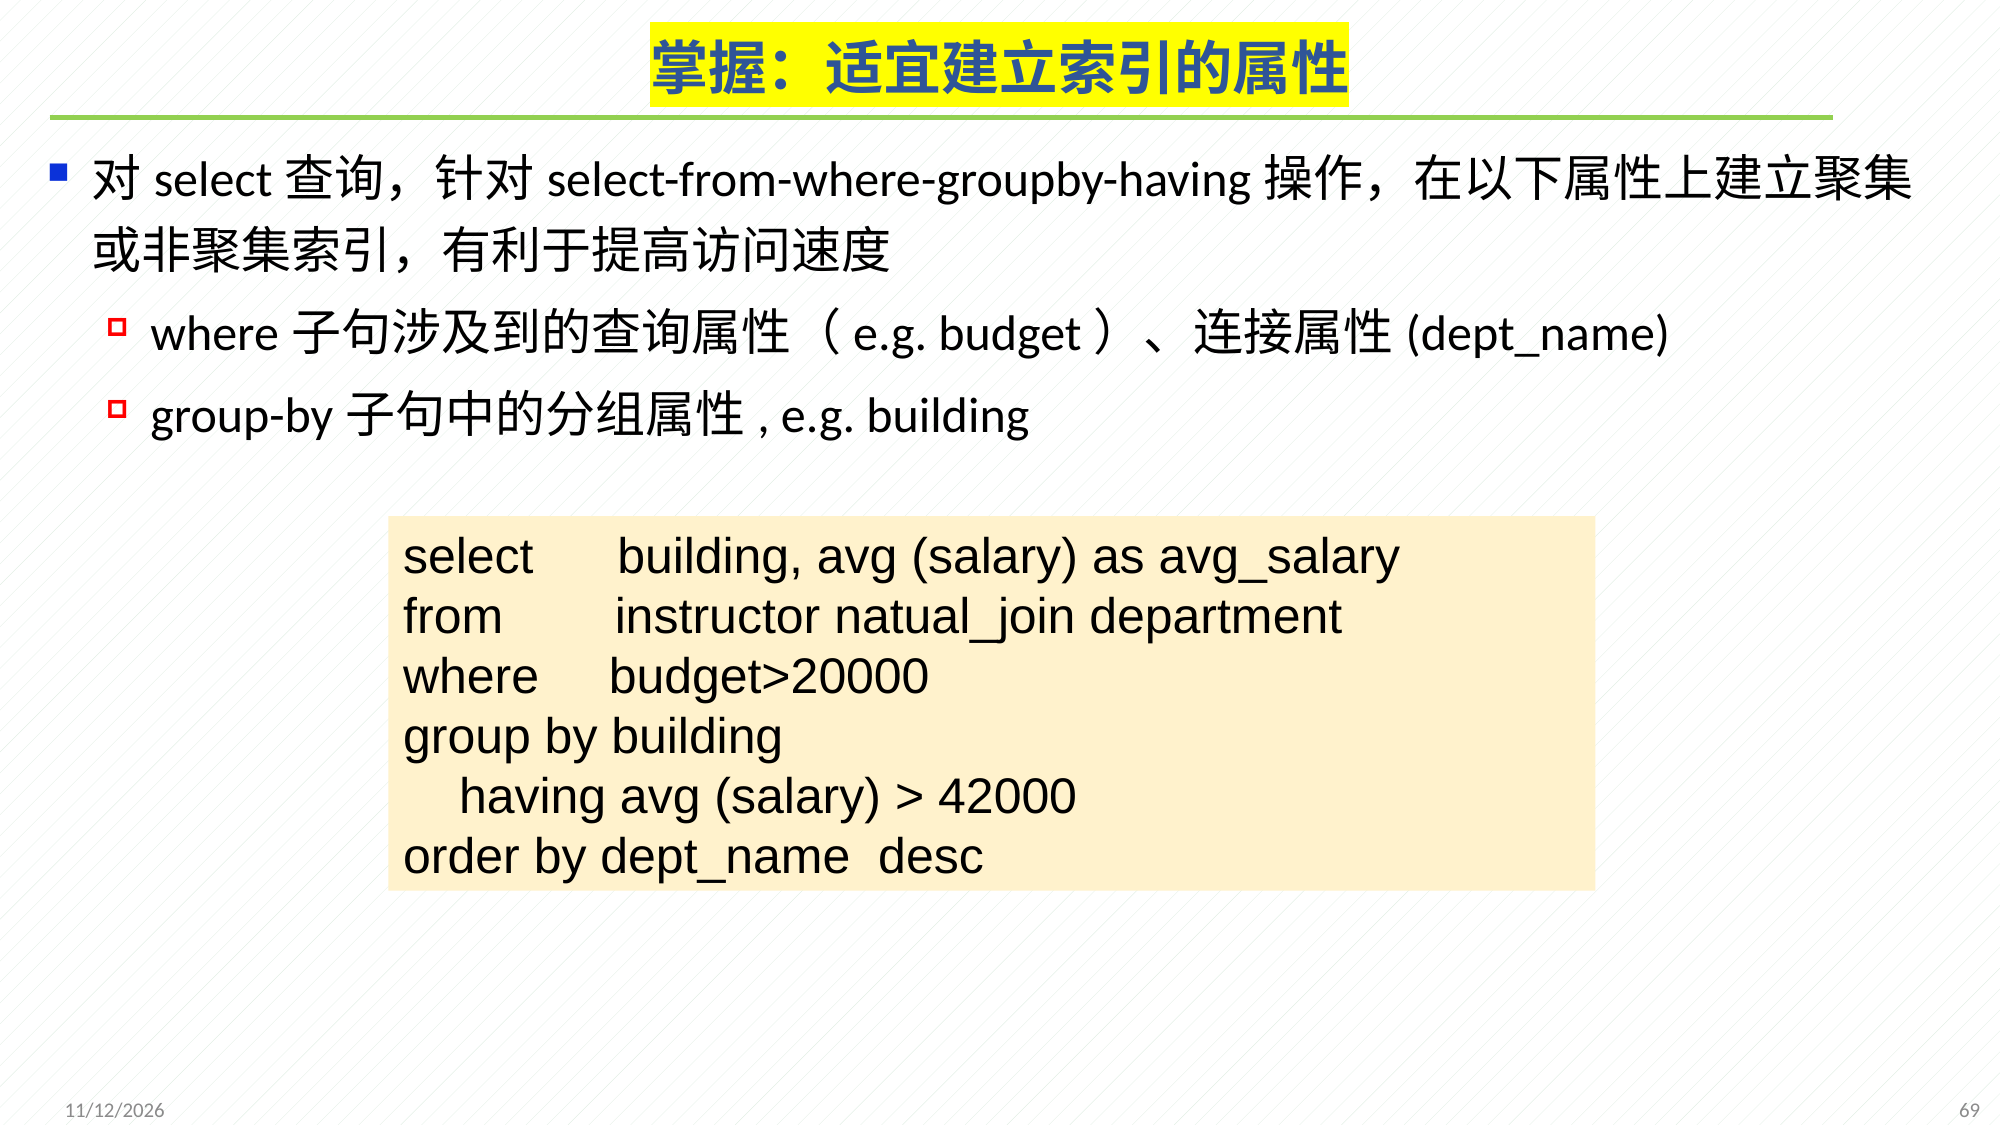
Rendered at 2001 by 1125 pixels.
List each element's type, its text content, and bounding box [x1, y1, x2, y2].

title 掌握：适宜建立索引的属性 [50, 13, 1949, 126]
slide_number 69 [1545, 1079, 1996, 1125]
list 对select查询，针对select-from-where-groupby-having操作，在以下属性上建立聚集或非聚集索引，有利于提高访问速度 where子句涉及到的查询属性（e.g. budget）、连接属性(dept_name) group-by子句中的分组属性, e.g. building [32, 126, 1974, 1081]
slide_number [49, 1079, 500, 1125]
text_box select building, avg (salary) as avg_salary from instructor natual_join department where budget>20000 group by building having avg (salary) > 42000 order by dept_name desc [388, 516, 1596, 891]
